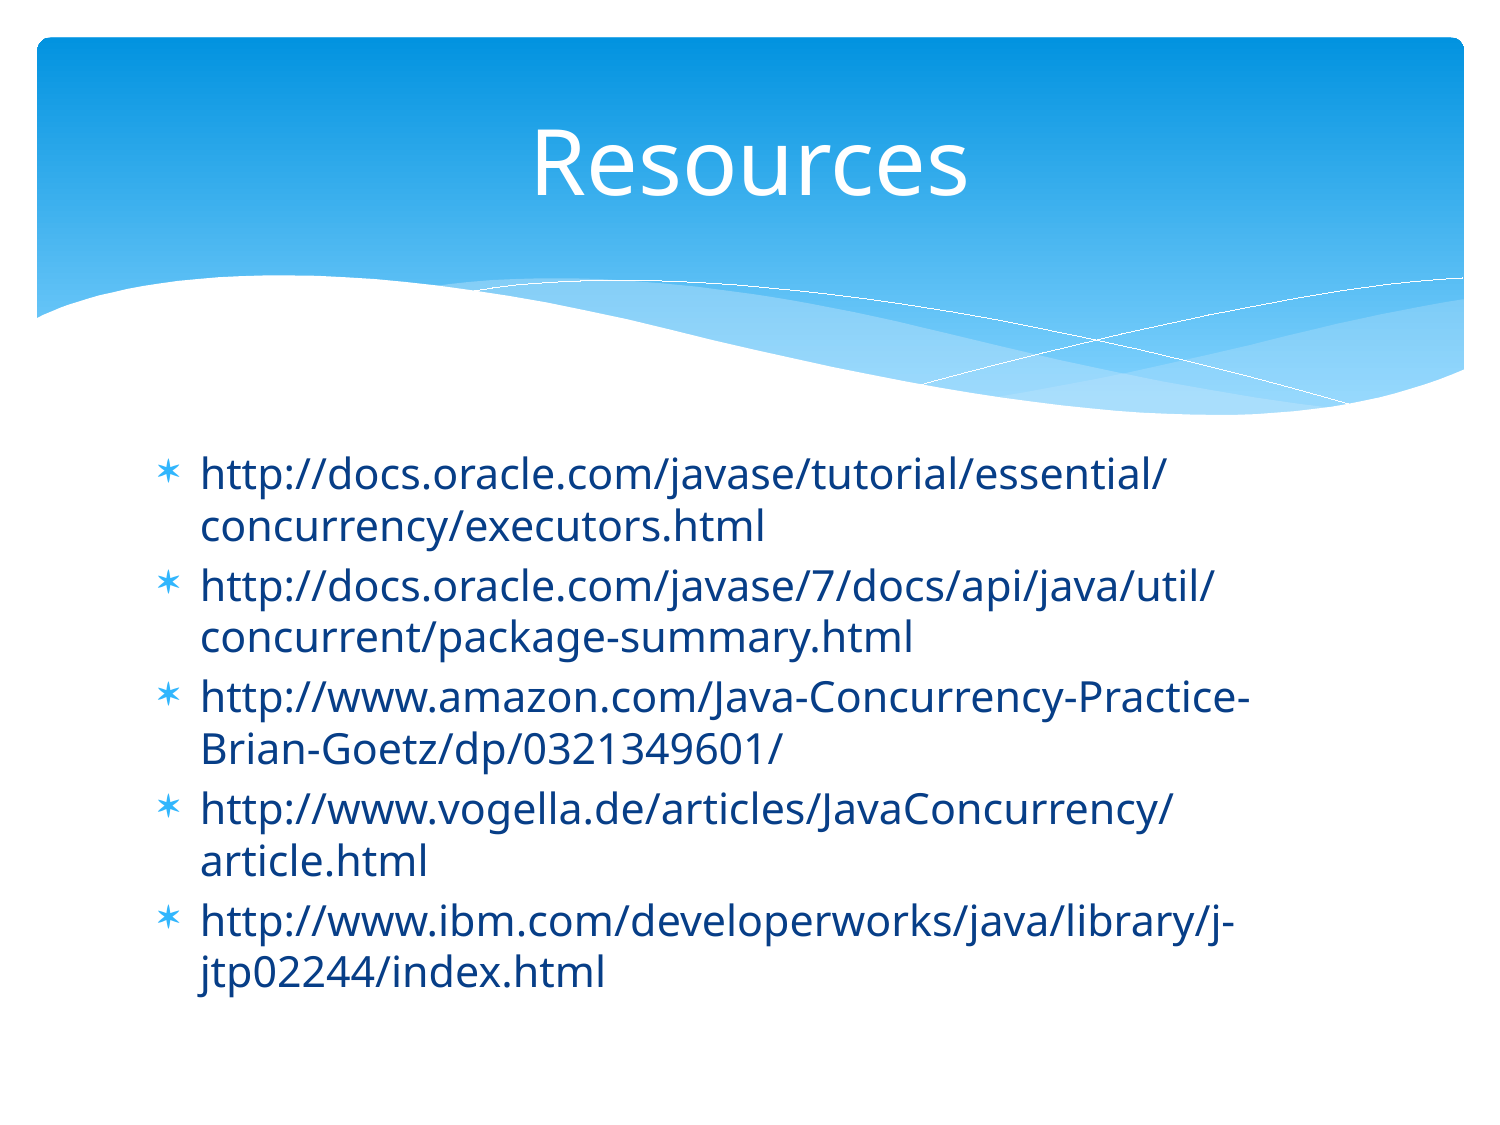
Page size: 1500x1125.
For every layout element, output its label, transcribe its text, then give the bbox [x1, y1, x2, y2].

title Resources [75, 55, 1425, 261]
list http://docs.oracle.com/javase/tutorial/essential/concurrency/executors.html http://docs.oracle.com/javase/7/docs/api/java/util/concurrent/package-summary.html http://www.amazon.com/Java-Concurrency-Practice-Brian-Goetz/dp/0321349601/ http://www.vogella.de/articles/JavaConcurrency/article.html http://www.ibm.com/developerworks/java/library/j-jtp02244/index.html [143, 438, 1359, 1005]
